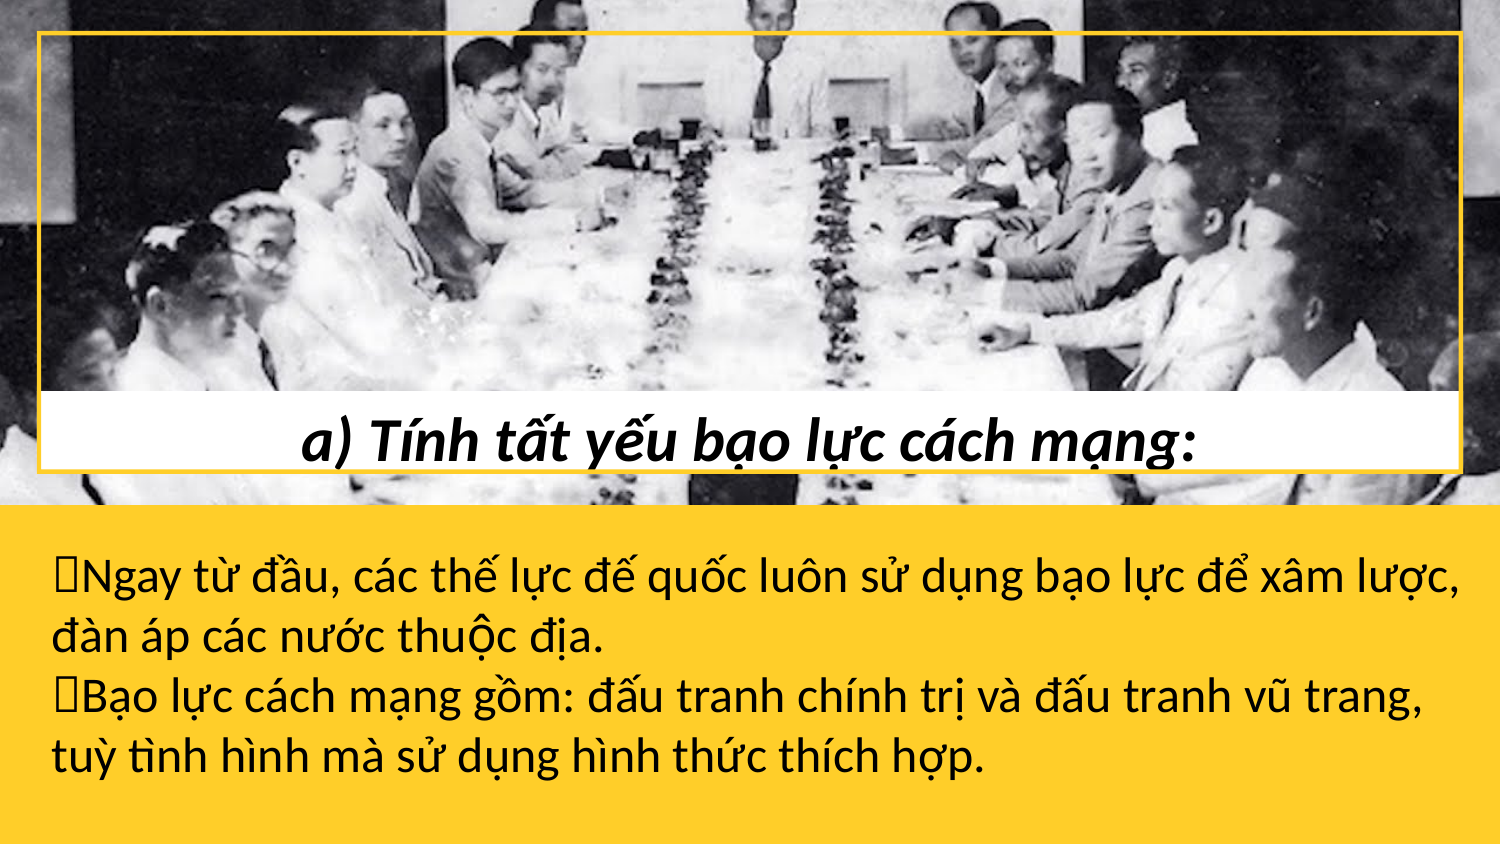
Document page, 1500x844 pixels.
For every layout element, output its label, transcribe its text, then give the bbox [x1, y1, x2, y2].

picture [0, 0, 1500, 505]
text_box Ngay từ đầu, các thế lực đế quốc luôn sử dụng bạo lực để xâm lược, đàn áp các nước thuộc địa. Bạo lực cách mạng gồm: đấu tranh chính trị và đấu tranh vũ trang, tuỳ tình hình mà sử dụng hình thức thích hợp. [36, 534, 1500, 830]
